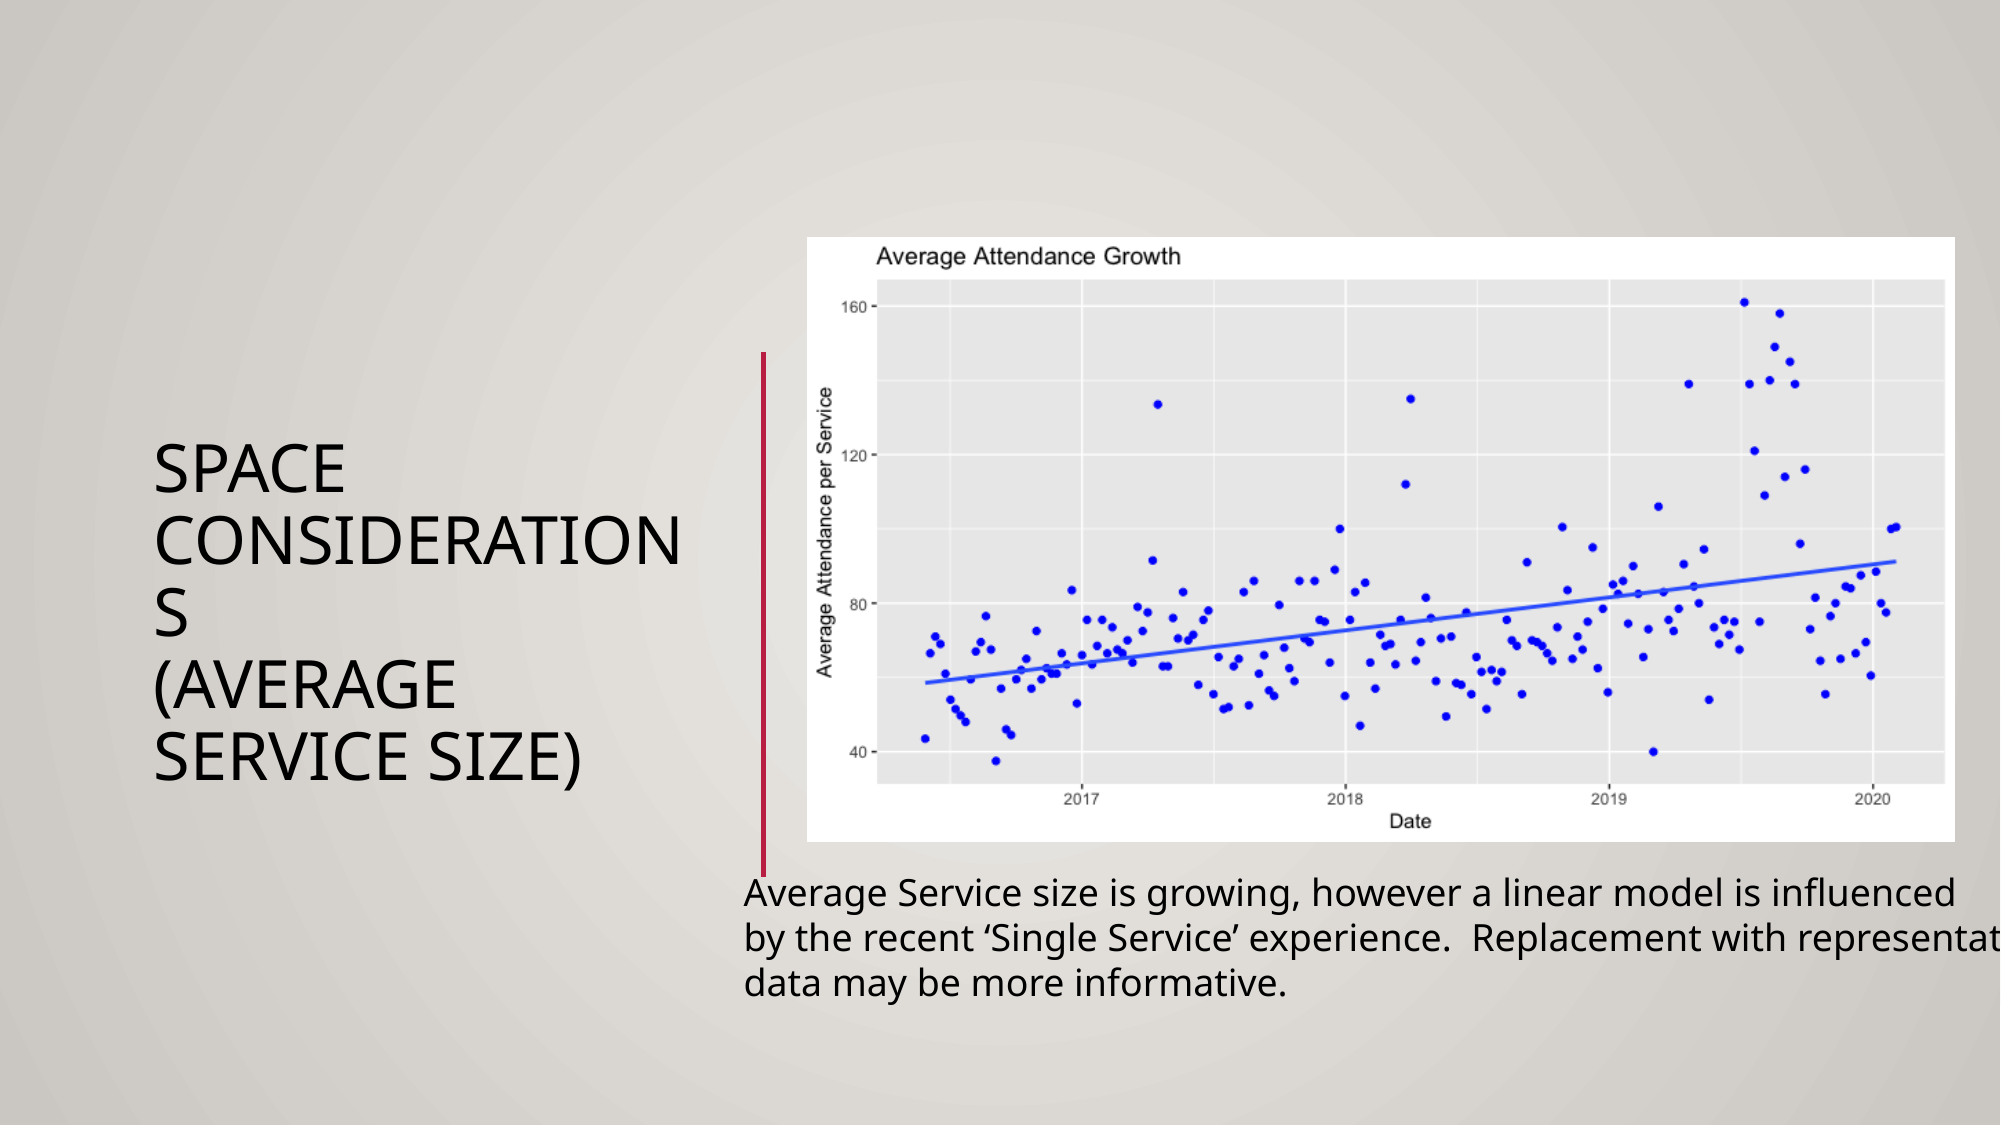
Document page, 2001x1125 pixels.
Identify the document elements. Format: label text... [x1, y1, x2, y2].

title Space considerations (Average Service Size) [138, 262, 732, 968]
picture [807, 236, 1955, 842]
text_box Average Service size is growing, however a linear model is influenced by the recent ‘Single Service’ experience. Replacement with representative data may be more informative. [728, 861, 2000, 1012]
text_box [0, 0, 2000, 1125]
